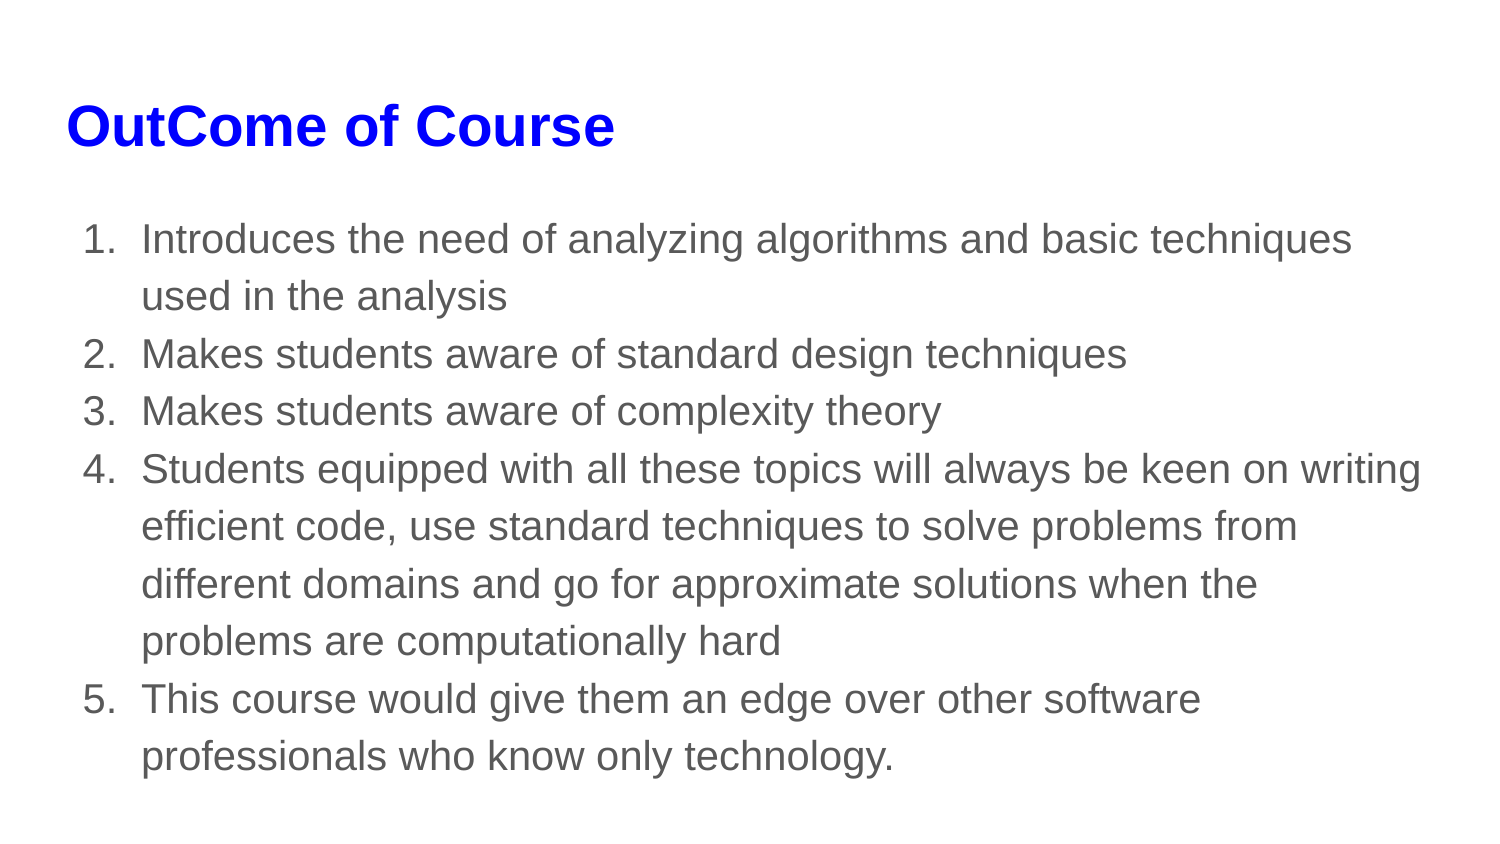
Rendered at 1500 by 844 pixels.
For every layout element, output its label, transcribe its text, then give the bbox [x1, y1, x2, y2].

title OutCome of Course [51, 72, 1449, 167]
list Introduces the need of analyzing algorithms and basic techniques used in the analysis Makes students aware of standard design techniques Makes students aware of complexity theory Students equipped with all these topics will always be keen on writing efficient code, use standard techniques to solve problems from different domains and go for approximate solutions when the problems are computationally hard This course would give them an edge over other software professionals who know only technology. [51, 189, 1449, 791]
